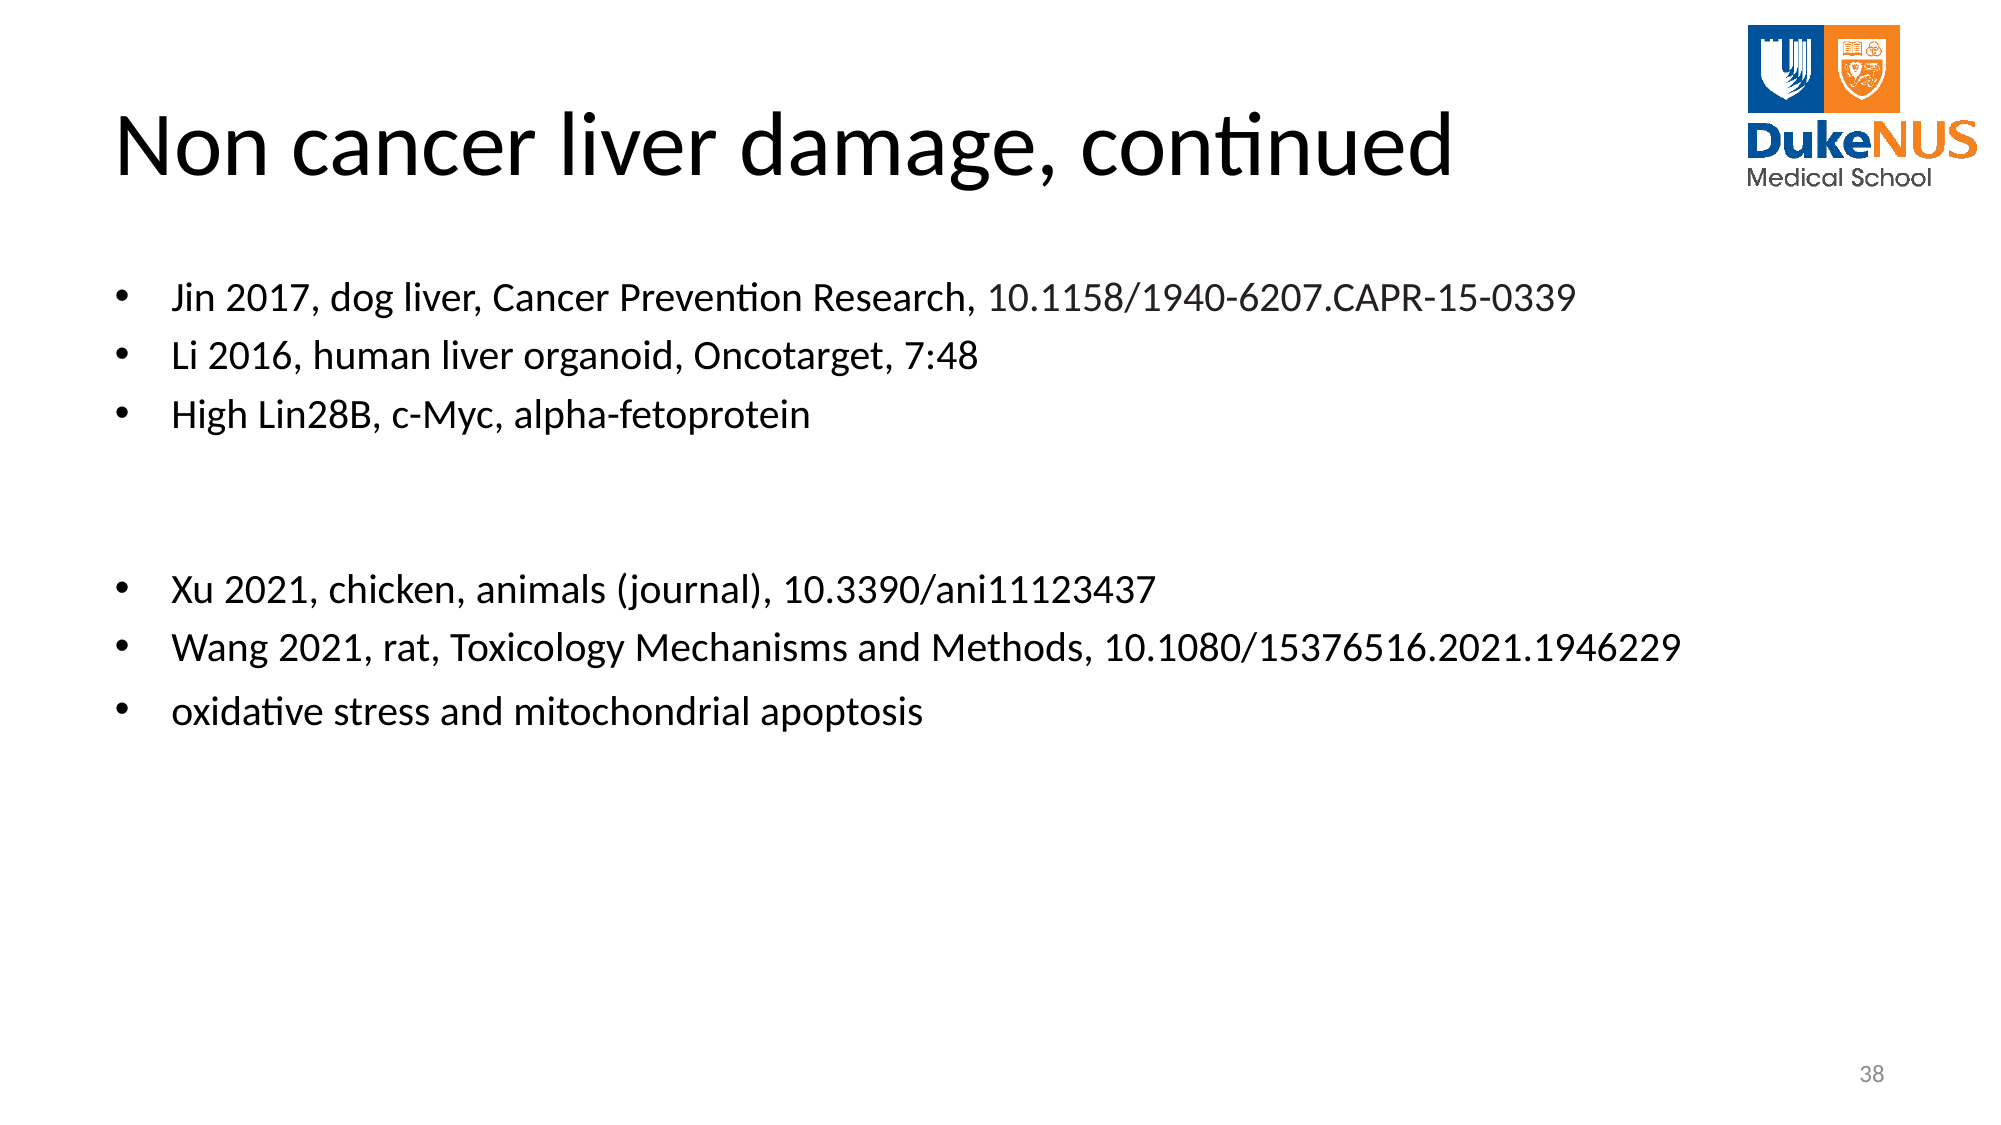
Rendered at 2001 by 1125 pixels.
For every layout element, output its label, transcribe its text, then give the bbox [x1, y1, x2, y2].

list Jin 2017, dog liver, Cancer Prevention Research, 10.1158/1940-6207.CAPR-15-0339 Li 2016, human liver organoid, Oncotarget, 7:48 High Lin28B, c-Myc, alpha-fetoprotein Xu 2021, chicken, animals (journal), 10.3390/ani11123437 Wang 2021, rat, Toxicology Mechanisms and Methods, 10.1080/15376516.2021.1946229 oxidative stress and mitochondrial apoptosis [99, 262, 1900, 1005]
title Non cancer liver damage, continued [99, 45, 1900, 233]
slide_number 38 [1433, 1042, 1900, 1103]
picture [1737, 12, 1978, 189]
